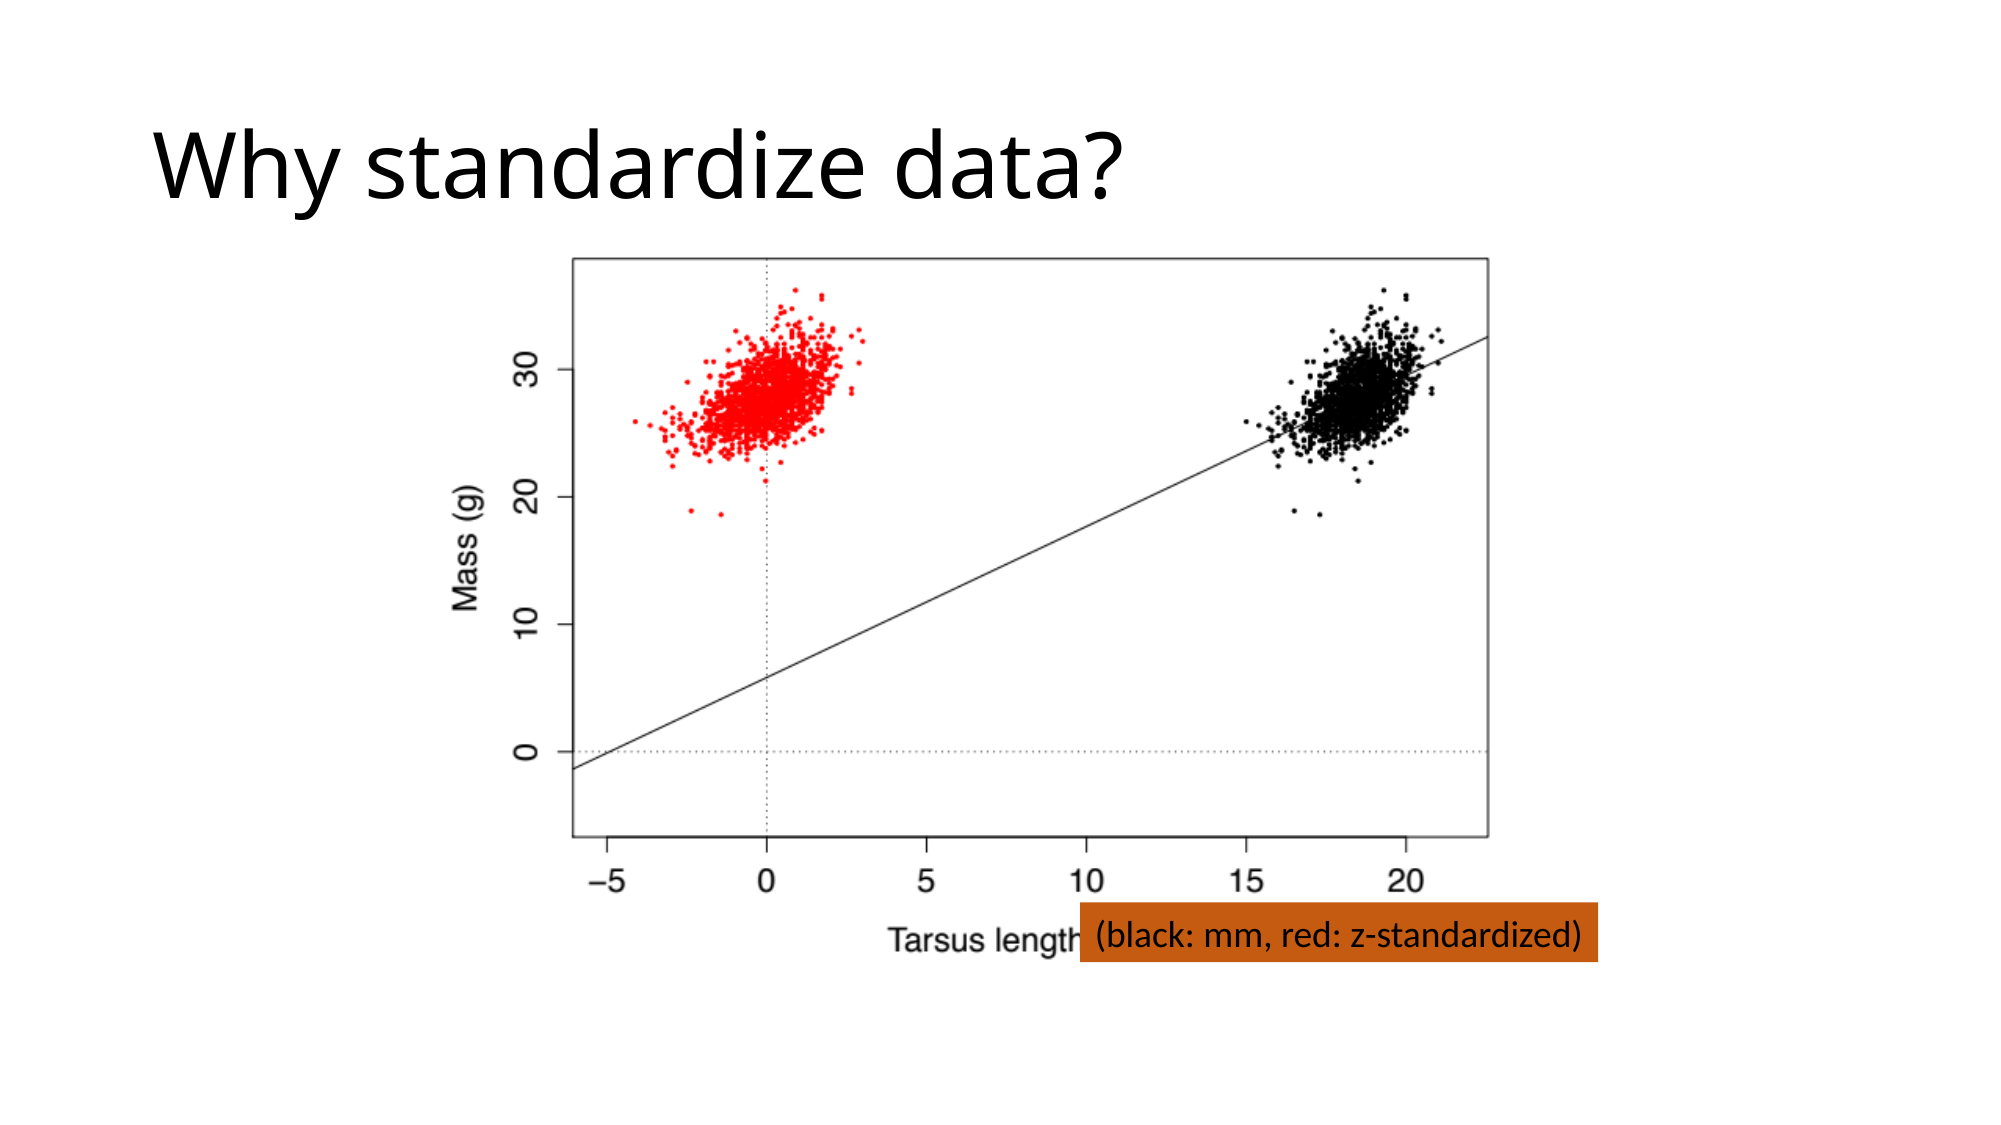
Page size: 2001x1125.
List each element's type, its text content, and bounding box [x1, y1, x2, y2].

text_box (black: mm, red: z-standardized) [1548, 902, 1599, 963]
picture [449, 137, 1548, 988]
title Why standardize data? [137, 59, 1863, 278]
